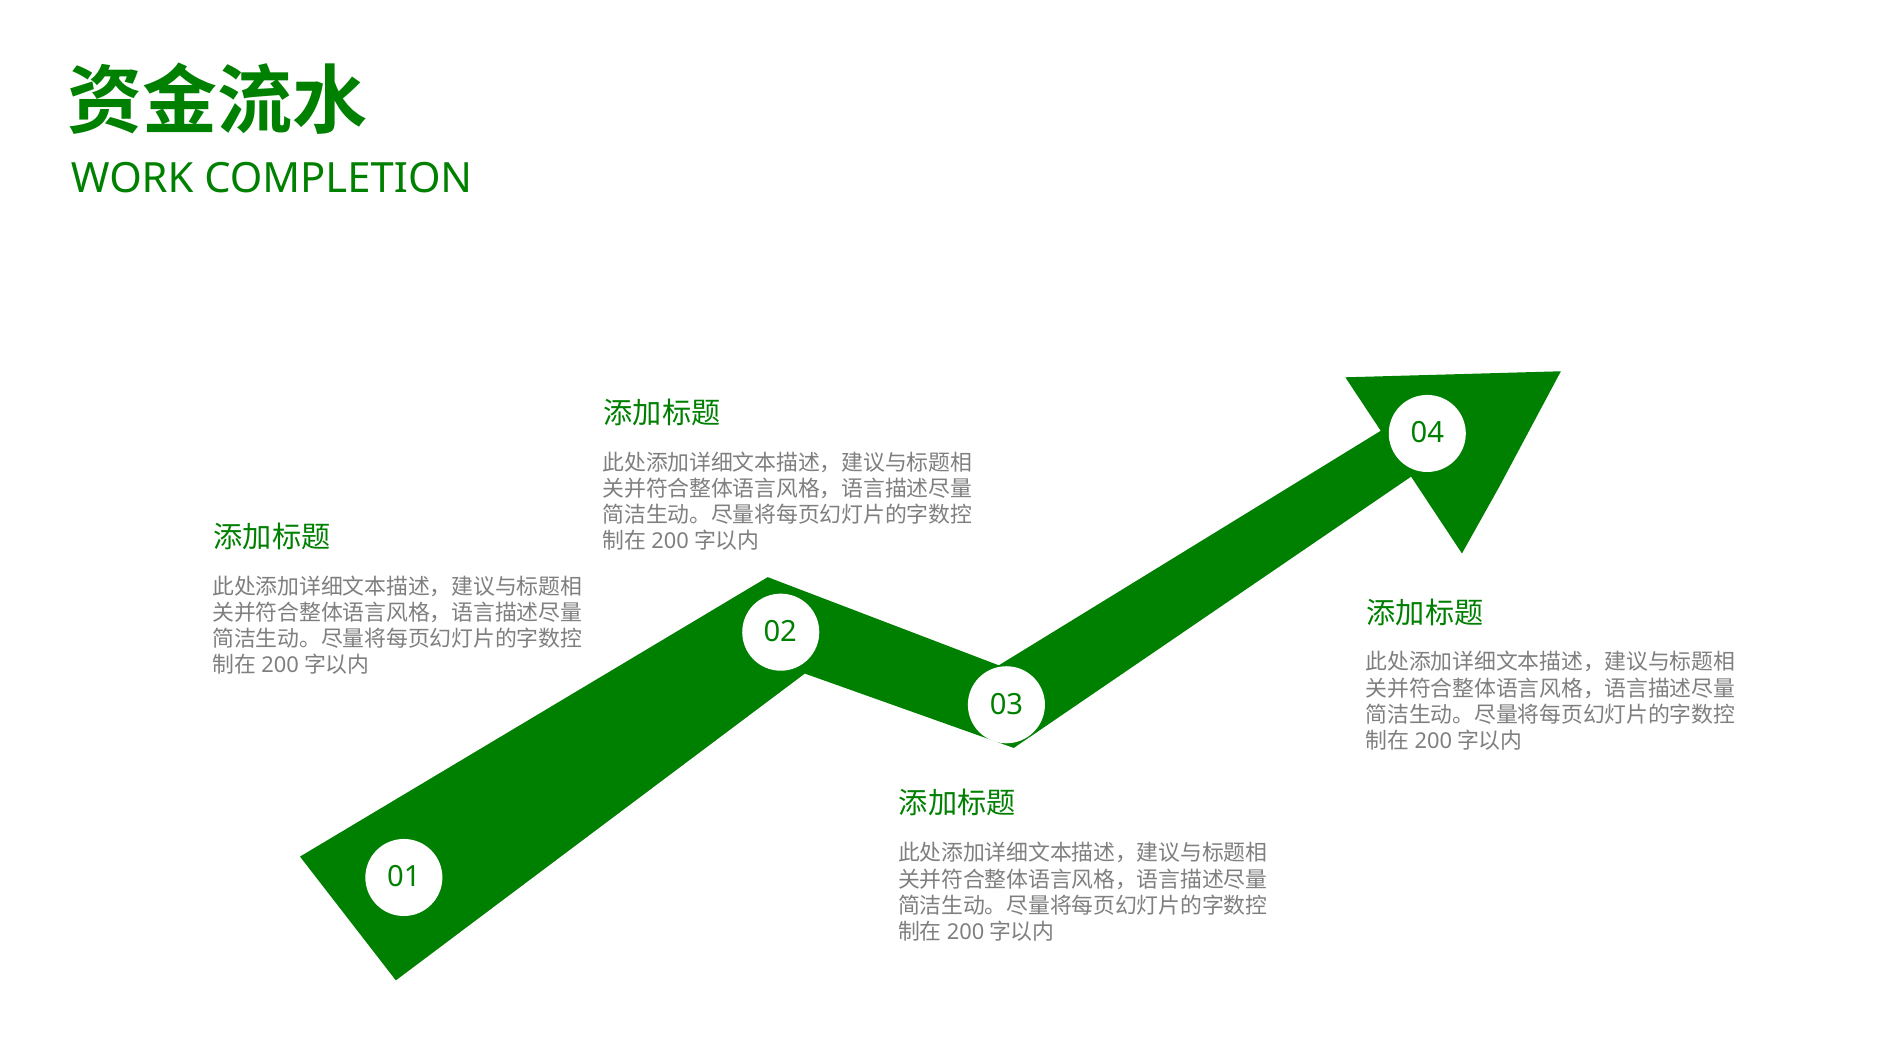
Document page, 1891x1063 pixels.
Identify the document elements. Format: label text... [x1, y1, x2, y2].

text_box 添加标题 [898, 780, 1280, 829]
text_box 添加标题 [1366, 589, 1747, 638]
text_box WORK COMPLETION [70, 150, 662, 201]
text_box 资金流水 [51, 43, 650, 151]
text_box 02 [741, 593, 819, 671]
text_box [300, 371, 1561, 981]
text_box 此处添加详细文本描述，建议与标题相关并符合整体语言风格，语言描述尽量简洁生动。尽量将每页幻灯片的字数控制在200字以内 [602, 448, 993, 554]
text_box 添加标题 [603, 389, 984, 439]
text_box 添加标题 [213, 513, 594, 563]
text_box 此处添加详细文本描述，建议与标题相关并符合整体语言风格，语言描述尽量简洁生动。尽量将每页幻灯片的字数控制在200字以内 [898, 838, 1289, 944]
text_box 01 [365, 838, 443, 917]
text_box 此处添加详细文本描述，建议与标题相关并符合整体语言风格，语言描述尽量简洁生动。尽量将每页幻灯片的字数控制在200字以内 [1365, 648, 1756, 754]
text_box 此处添加详细文本描述，建议与标题相关并符合整体语言风格，语言描述尽量简洁生动。尽量将每页幻灯片的字数控制在200字以内 [212, 572, 603, 678]
text_box 03 [967, 666, 1046, 744]
text_box 04 [1388, 394, 1466, 472]
